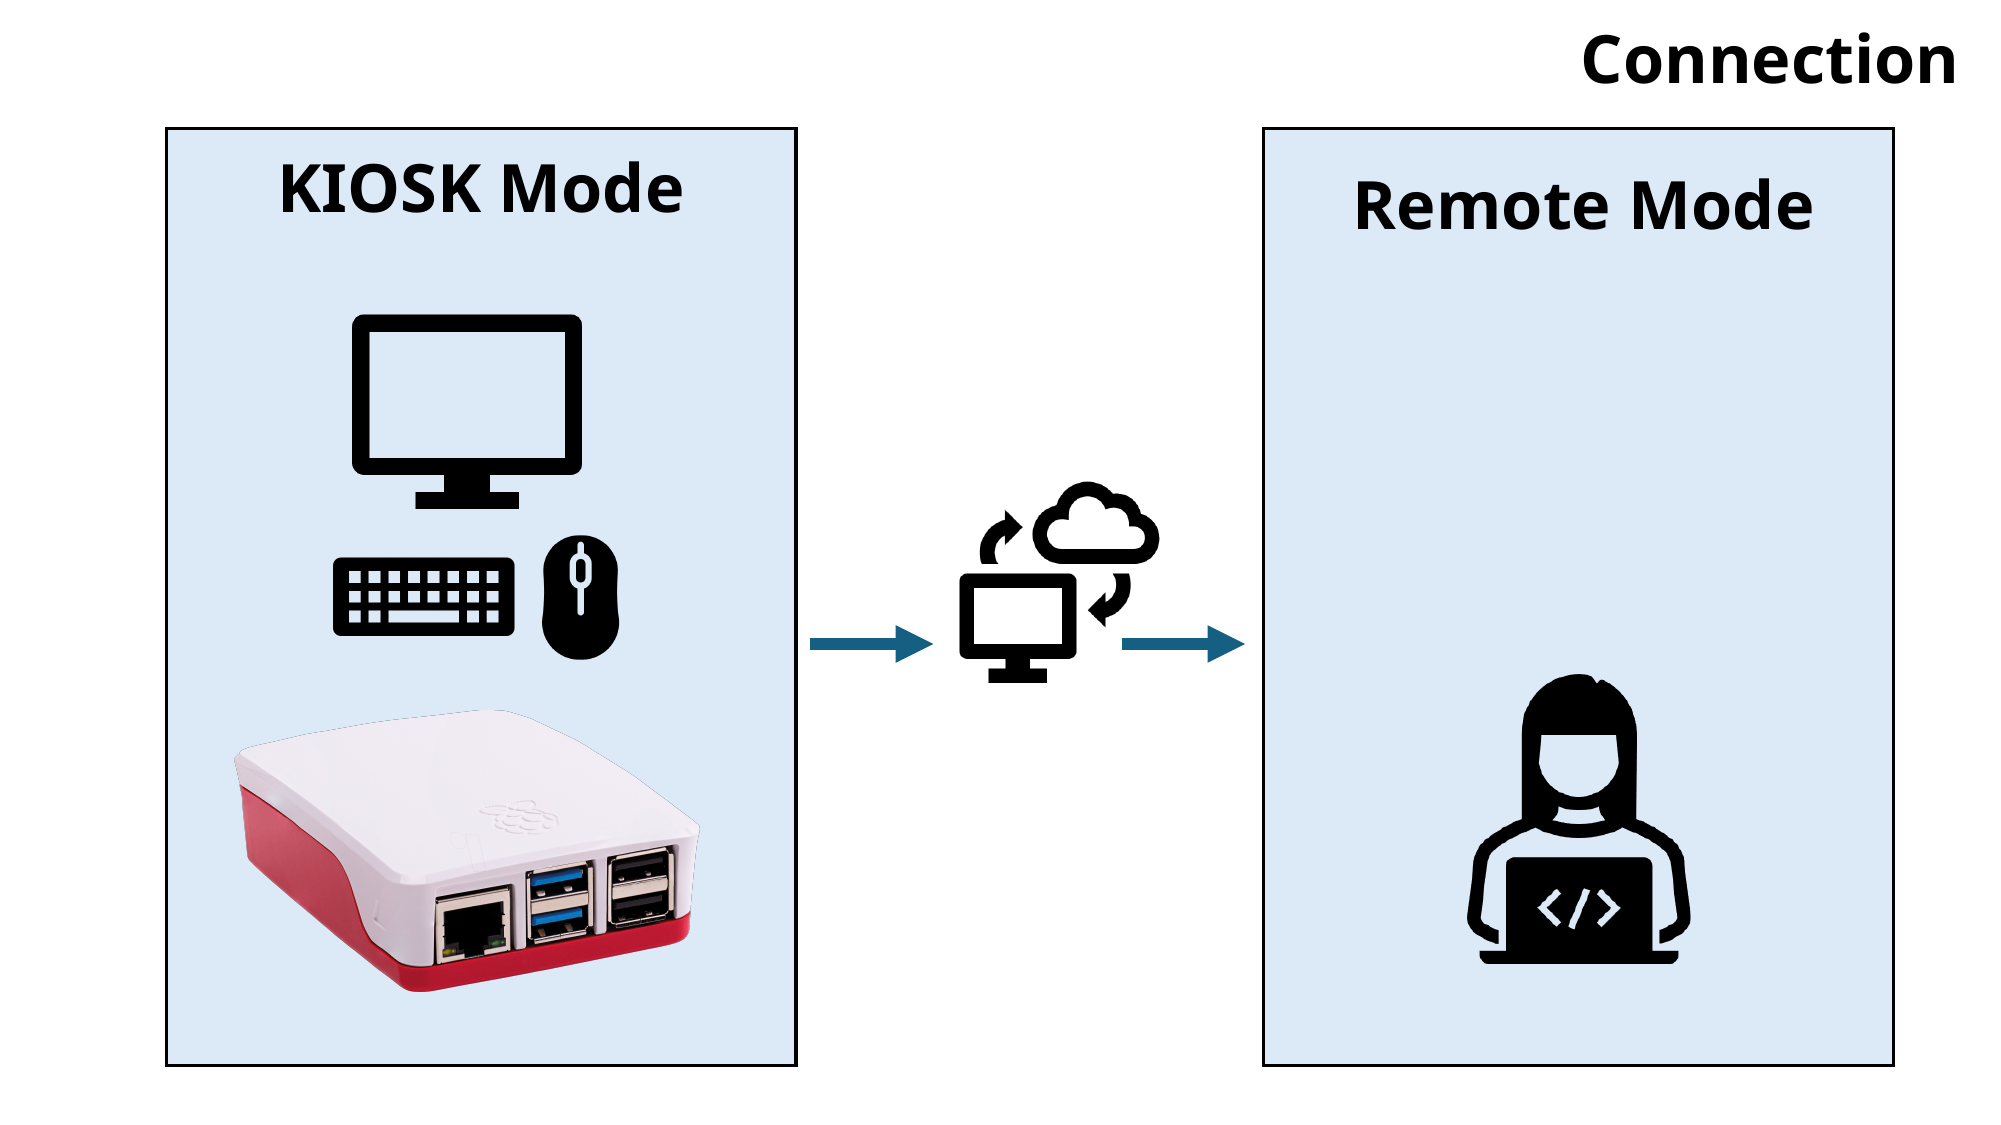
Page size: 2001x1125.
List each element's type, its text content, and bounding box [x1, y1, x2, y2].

picture [1415, 643, 1743, 971]
text_box [165, 127, 798, 1067]
text_box Connection [1565, 9, 1975, 105]
picture [941, 465, 1177, 701]
picture [234, 709, 700, 993]
text_box [1262, 127, 1895, 1067]
text_box KIOSK Mode [262, 138, 700, 234]
text_box Remote Mode [1338, 155, 1830, 250]
picture [329, 273, 657, 692]
